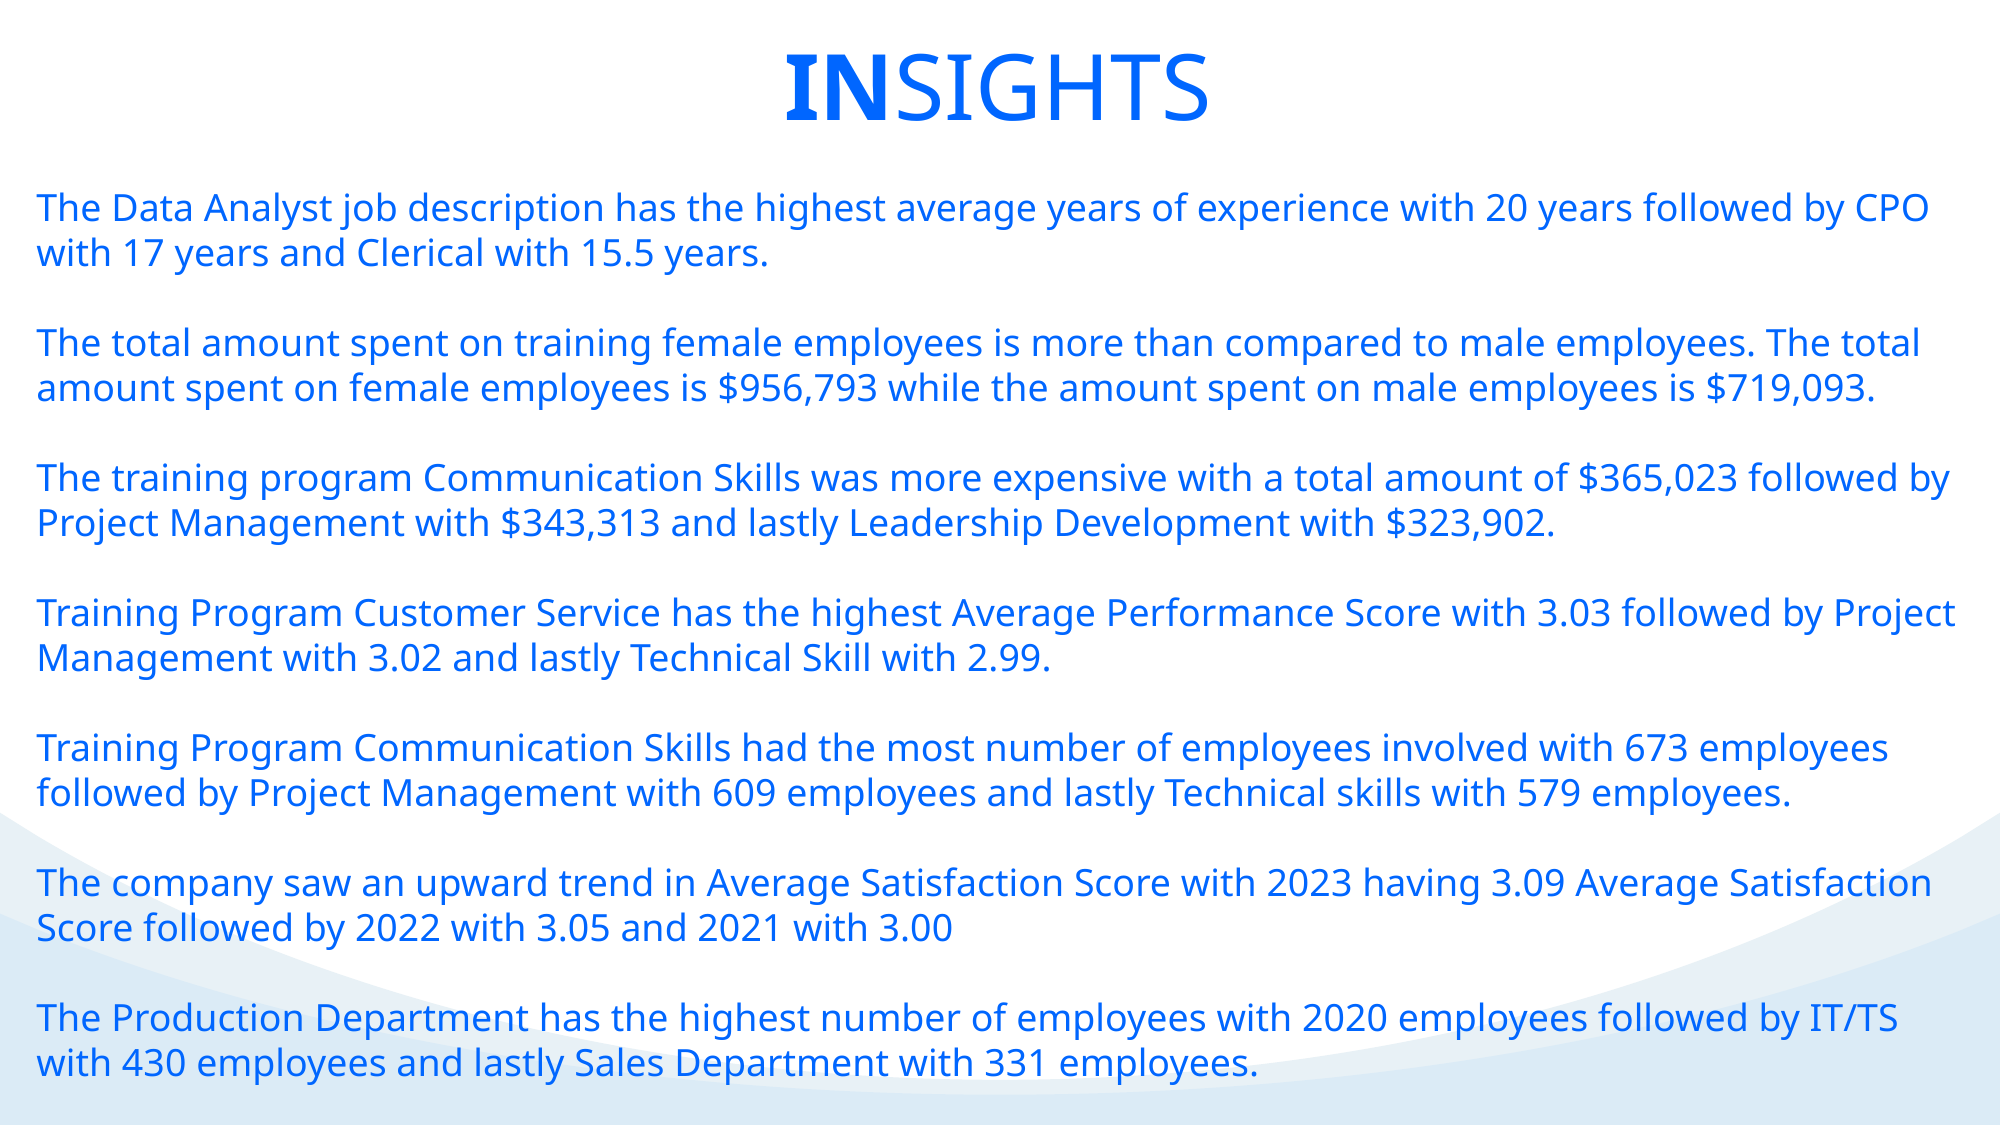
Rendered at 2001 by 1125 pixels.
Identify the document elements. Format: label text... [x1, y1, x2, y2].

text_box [0, 812, 2000, 1125]
text_box INSIGHTS The Data Analyst job description has the highest average years of experience with 20 years followed by CPO with 17 years and Clerical with 15.5 years. The total amount spent on training female employees is more than compared to male employees. The total amount spent on female employees is $956,793 while the amount spent on male employees is $719,093. The training program Communication Skills was more expensive with a total amount of $365,023 followed by Project Management with $343,313 and lastly Leadership Development with $323,902. Training Program Customer Service has the highest Average Performance Score with 3.03 followed by Project Management with 3.02 and lastly Technical Skill with 2.99. Training Program Communication Skills had the most number of employees involved with 673 employees followed by Project Management with 609 employees and lastly Technical skills with 579 employees. The company saw an upward trend in Average Satisfaction Score with 2023 having 3.09 Average Satisfaction Score followed by 2022 with 3.05 and 2021 with 3.00 The Production Department has the highest number of employees with 2020 employees followed by IT/TS with 430 employees and lastly Sales Department with 331 employees. [21, 21, 1975, 812]
